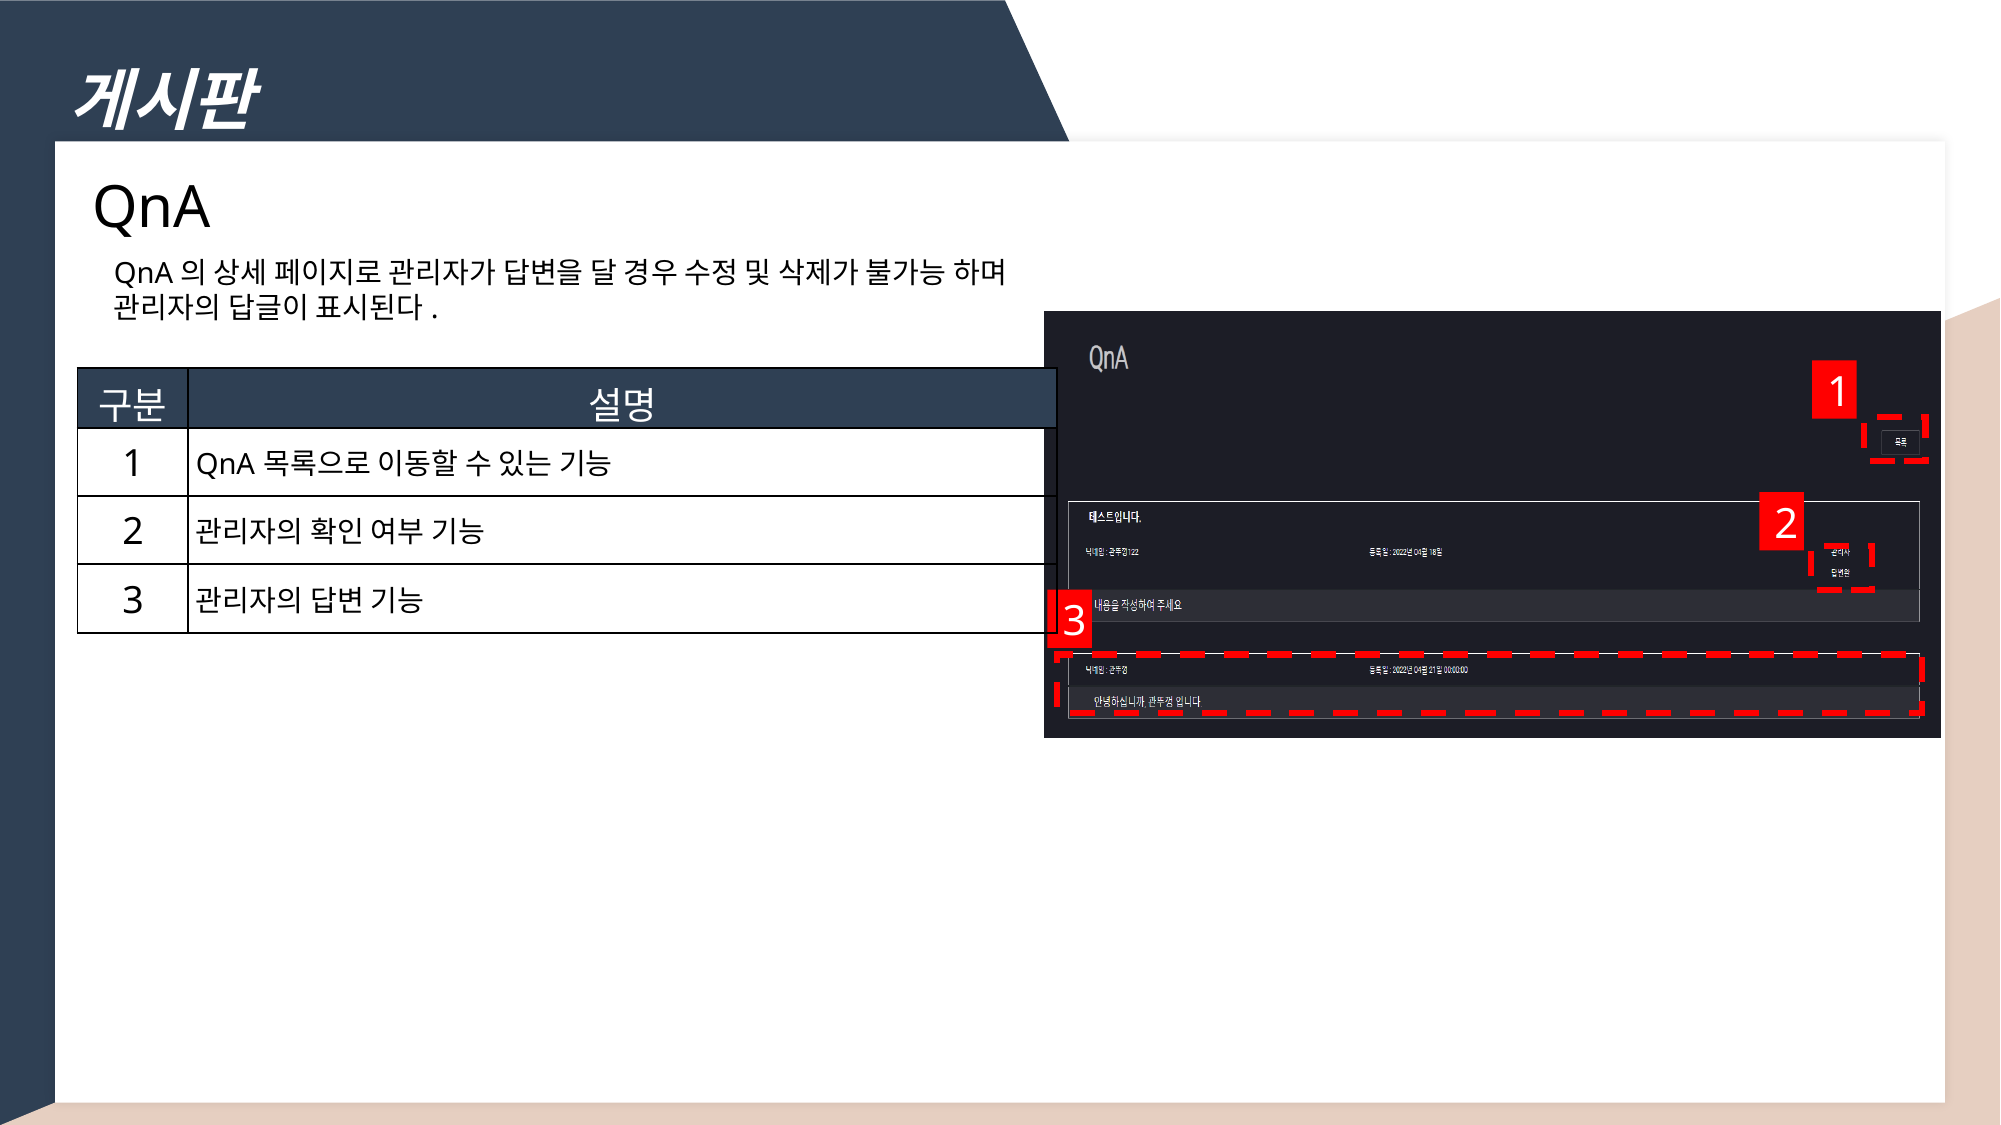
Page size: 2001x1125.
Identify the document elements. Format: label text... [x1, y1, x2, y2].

table_cell 관리자의 확인 여부 기능 [189, 497, 1044, 563]
table_cell QnA목록으로 이동할 수 있는 기능 [189, 429, 1044, 495]
table_cell 관리자의 답변 기능 [189, 565, 1044, 632]
table_cell 3 [78, 565, 187, 632]
table_header 설명 [189, 369, 1044, 427]
text_box QnA [85, 161, 570, 247]
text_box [1811, 356, 1857, 423]
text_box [1047, 586, 1093, 652]
table_cell 2 [78, 497, 187, 563]
table_cell 1 [78, 429, 187, 495]
picture [1044, 311, 1941, 738]
text_box QnA의 상세 페이지로 관리자가 답변을 달 경우 수정 및 삭제가 불가능 하며 관리자의 답글이 표시된다. [106, 247, 1050, 332]
table_header 구분 [78, 369, 187, 427]
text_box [1759, 488, 1805, 555]
text_box 게시판 [62, 10, 1513, 145]
